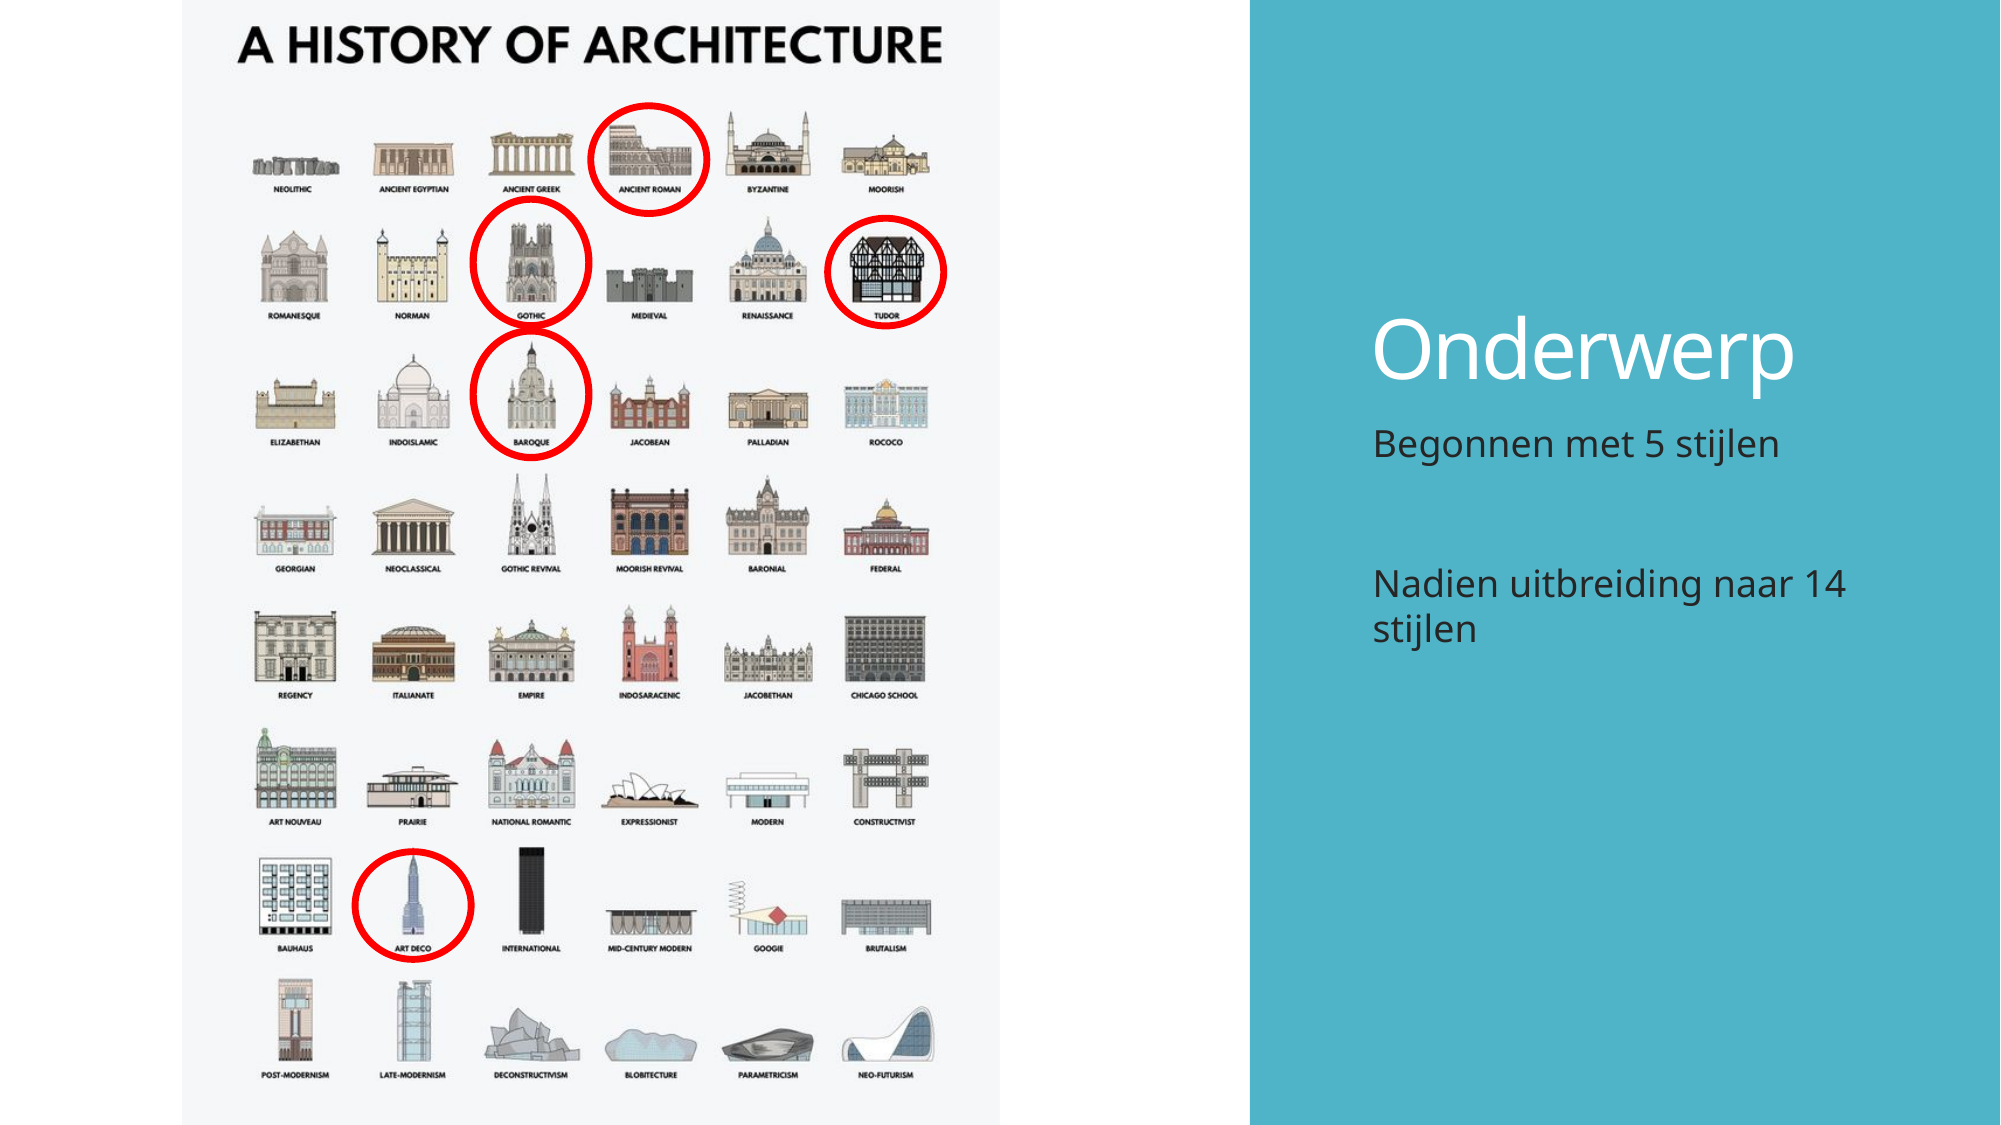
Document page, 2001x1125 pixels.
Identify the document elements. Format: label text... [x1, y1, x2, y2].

title Onderwerp [1355, 88, 1911, 404]
list Begonnen met 5 stijlen Nadien uitbreiding naar 14 stijlen [1357, 412, 1916, 925]
picture [182, 0, 1001, 1125]
